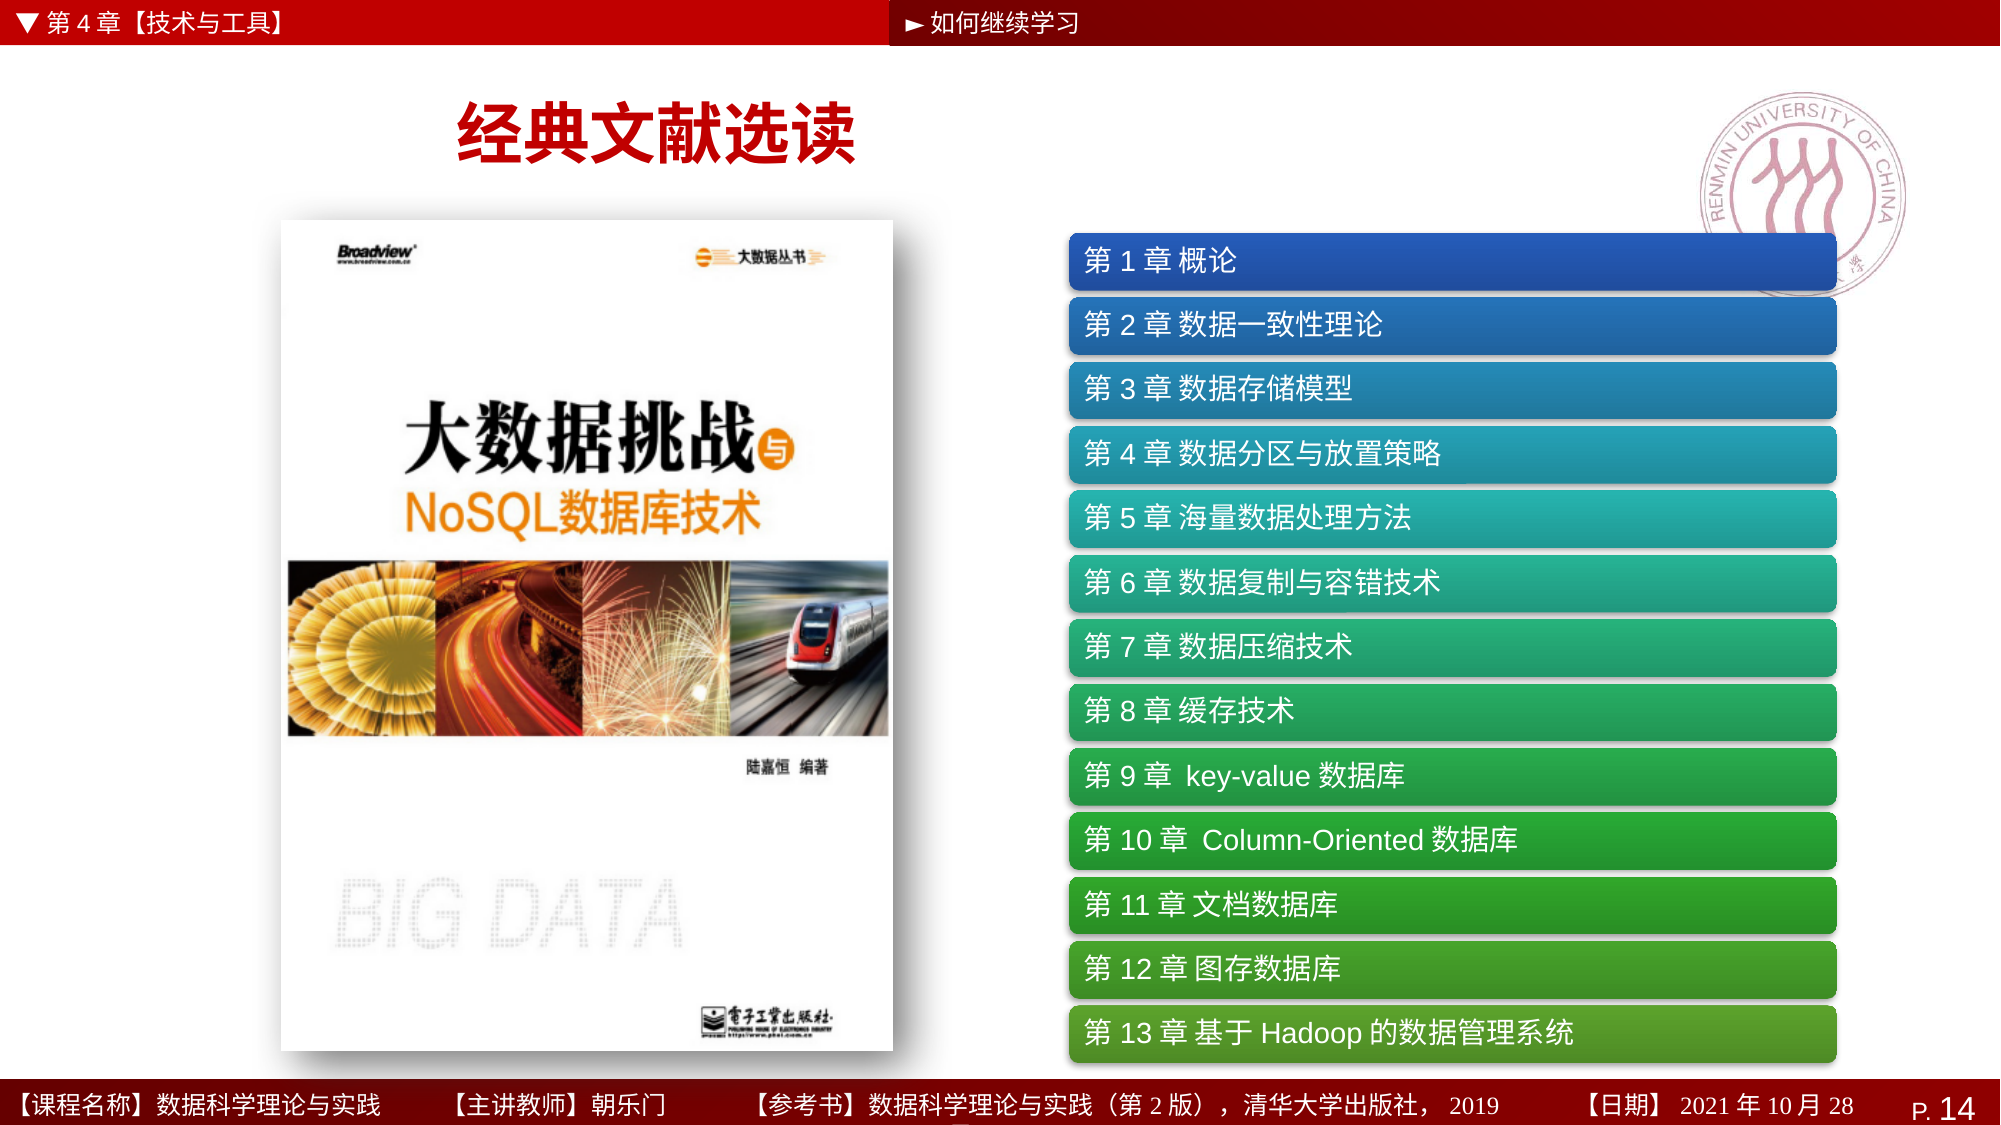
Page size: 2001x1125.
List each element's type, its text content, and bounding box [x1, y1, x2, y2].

list ▼第4章【技术与工具】 [0, 0, 725, 43]
picture [1696, 89, 1910, 304]
picture [281, 220, 894, 1051]
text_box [1069, 220, 1838, 1076]
title 经典文献选读 [64, 64, 1249, 200]
list ►如何继续学习 [890, 0, 1249, 43]
